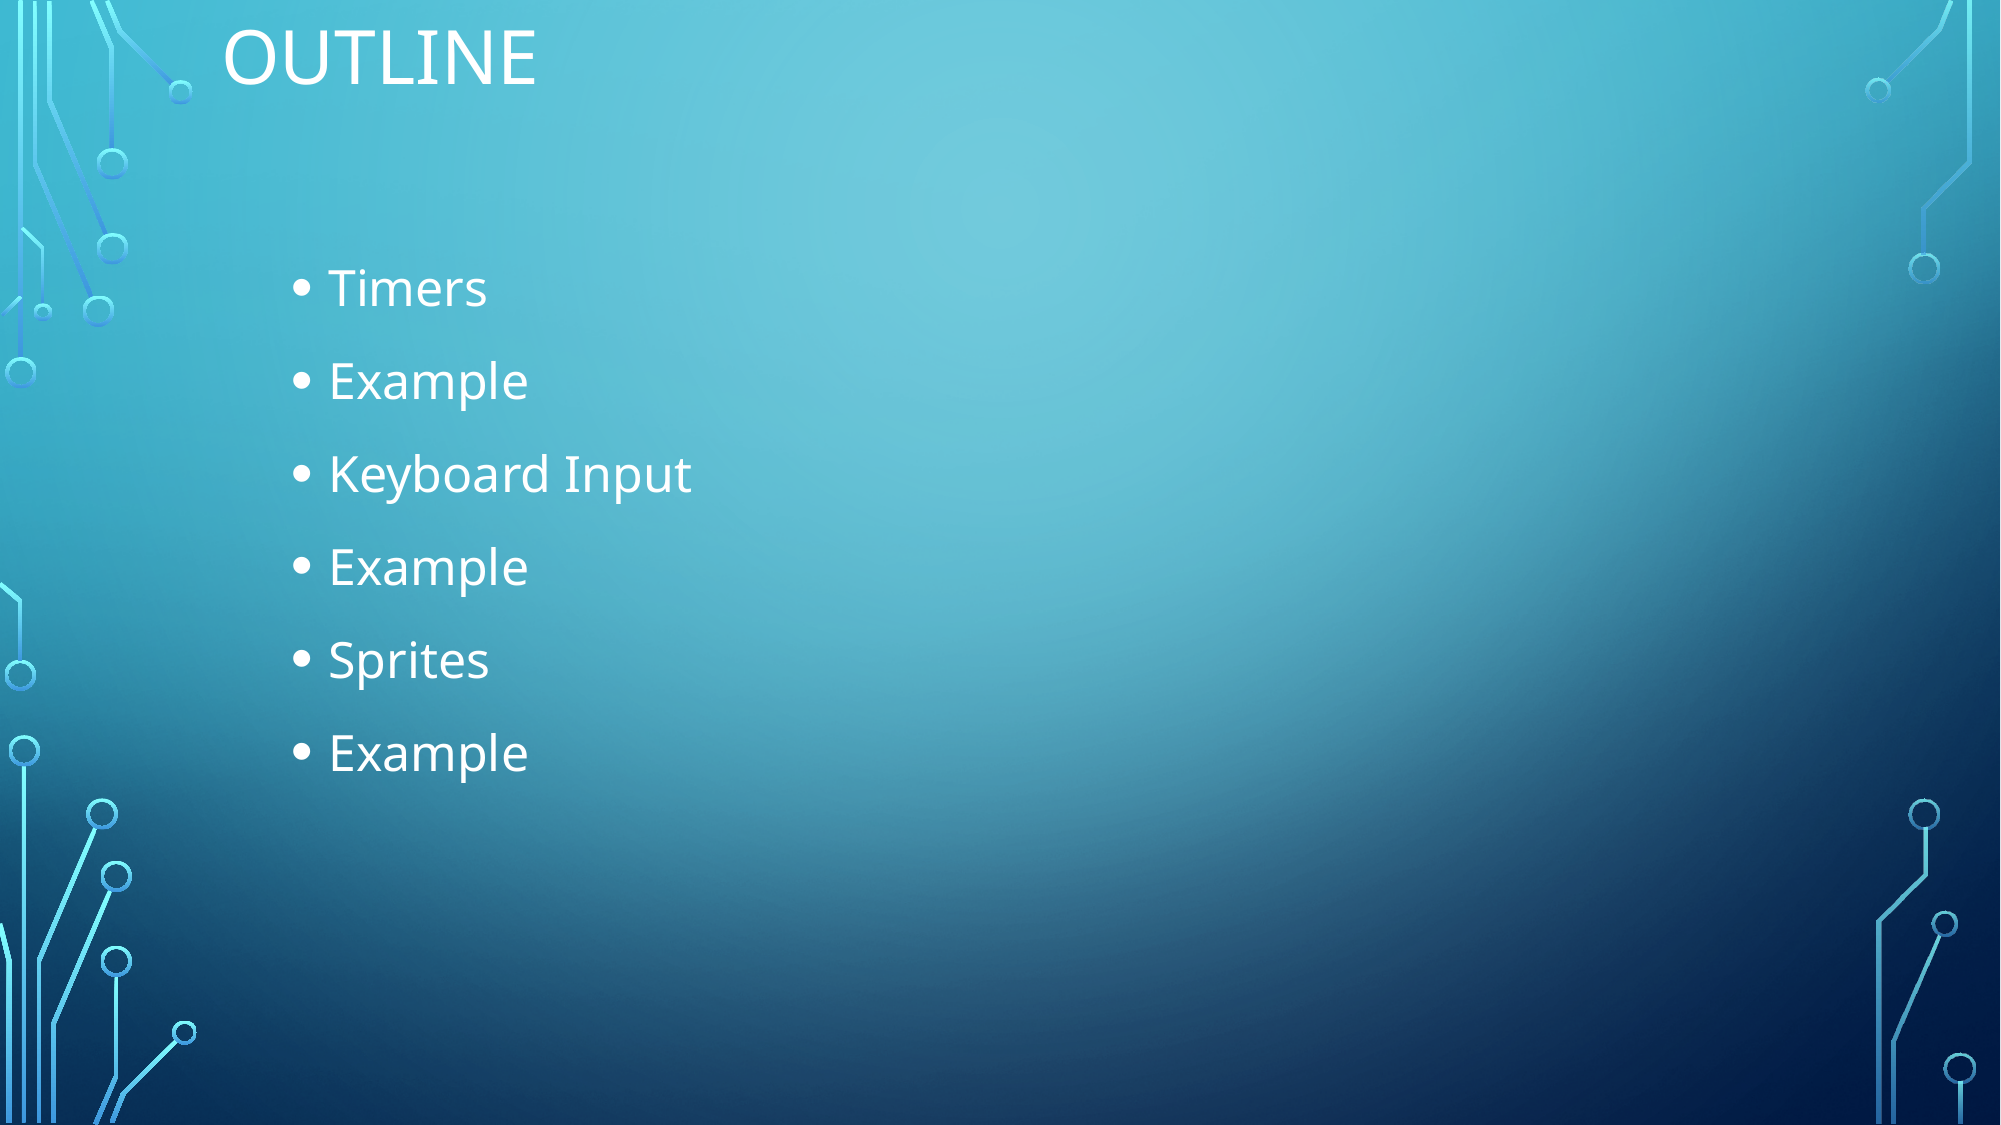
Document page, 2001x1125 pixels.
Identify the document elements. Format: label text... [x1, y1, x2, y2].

title Outline [206, 0, 1832, 121]
list Timers Example Keyboard Input Example Sprites Example [275, 237, 1032, 1015]
